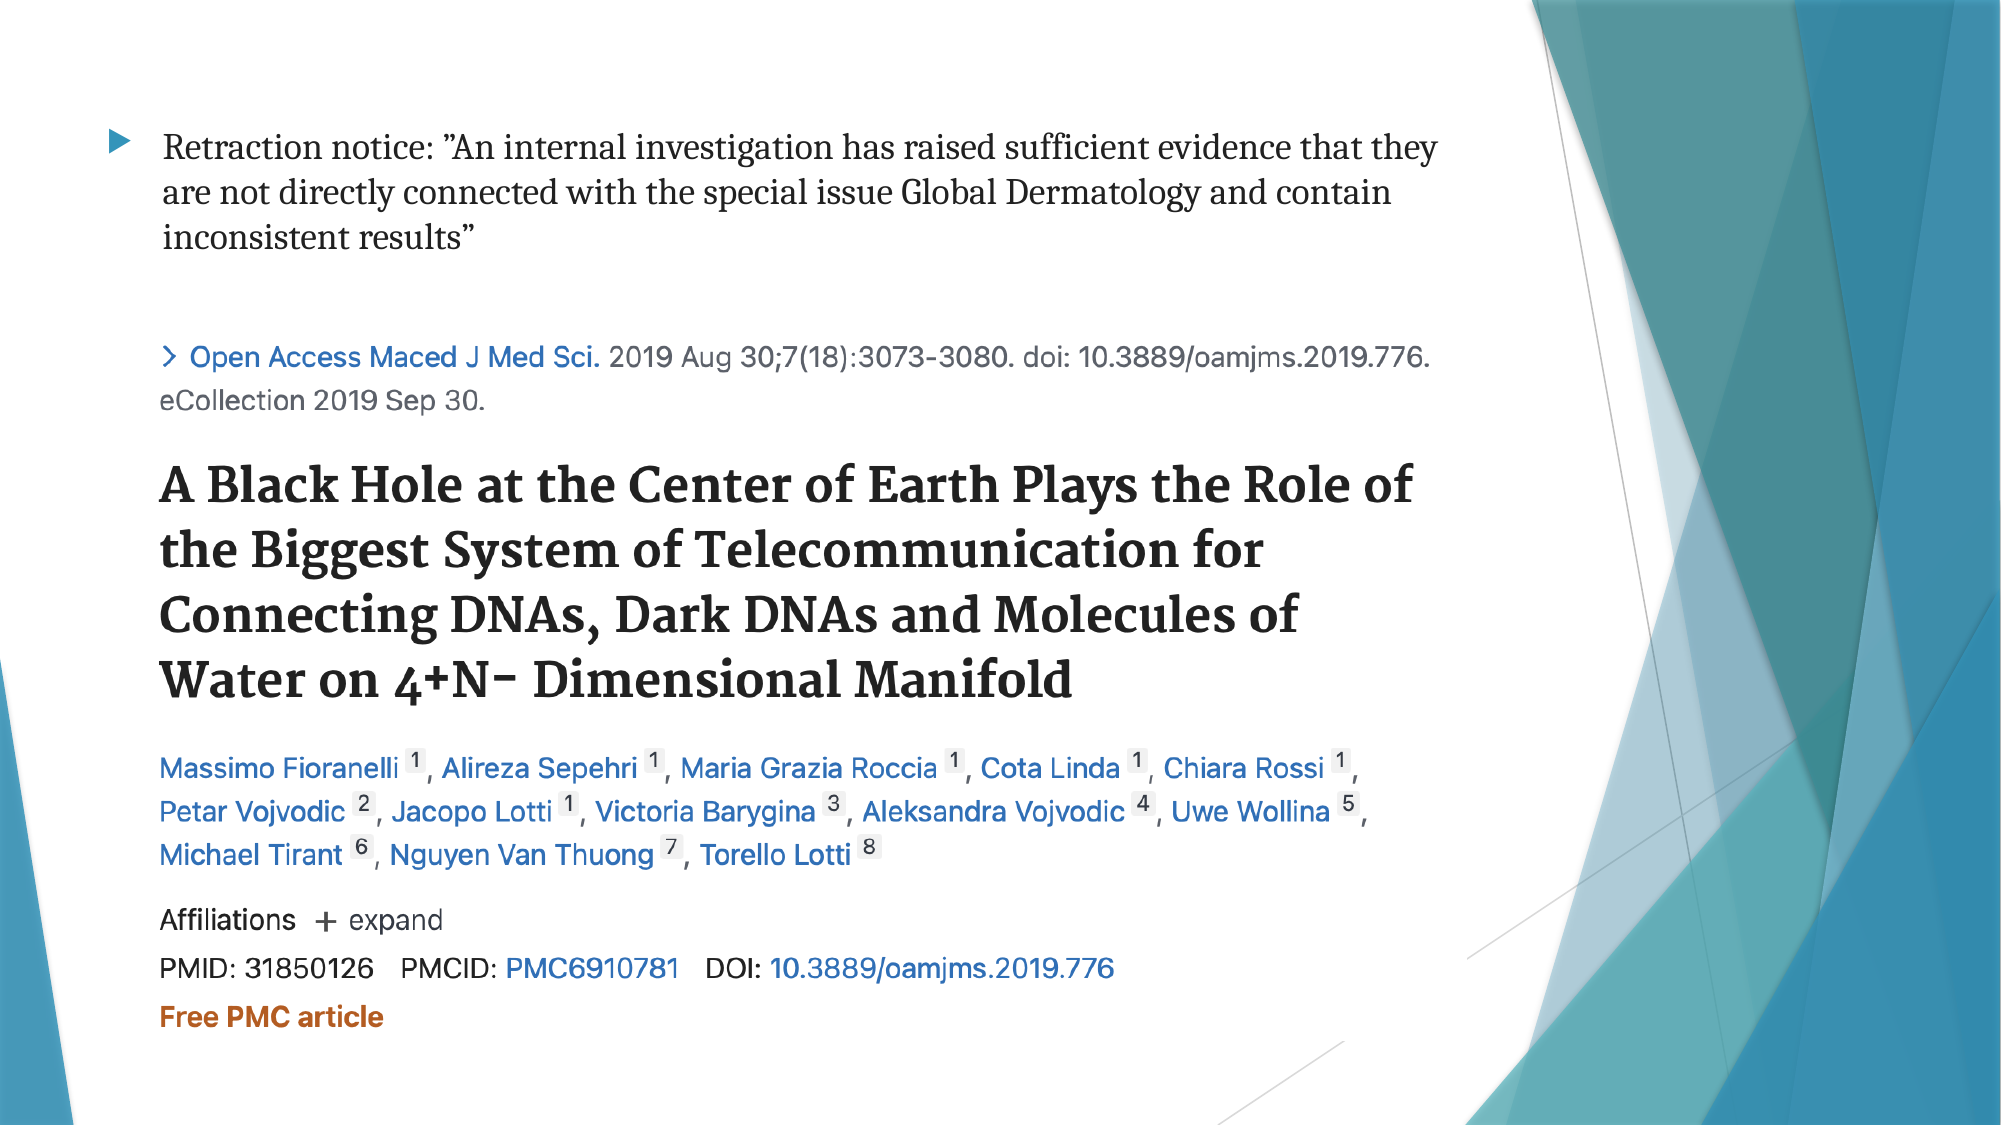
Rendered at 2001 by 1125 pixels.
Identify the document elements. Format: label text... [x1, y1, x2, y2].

list Retraction notice: ”An internal investigation has raised sufficient evidence that they are not directly connected with the special issue Global Dermatology and contain inconsistent results” [91, 115, 1502, 297]
picture [125, 318, 1468, 1041]
